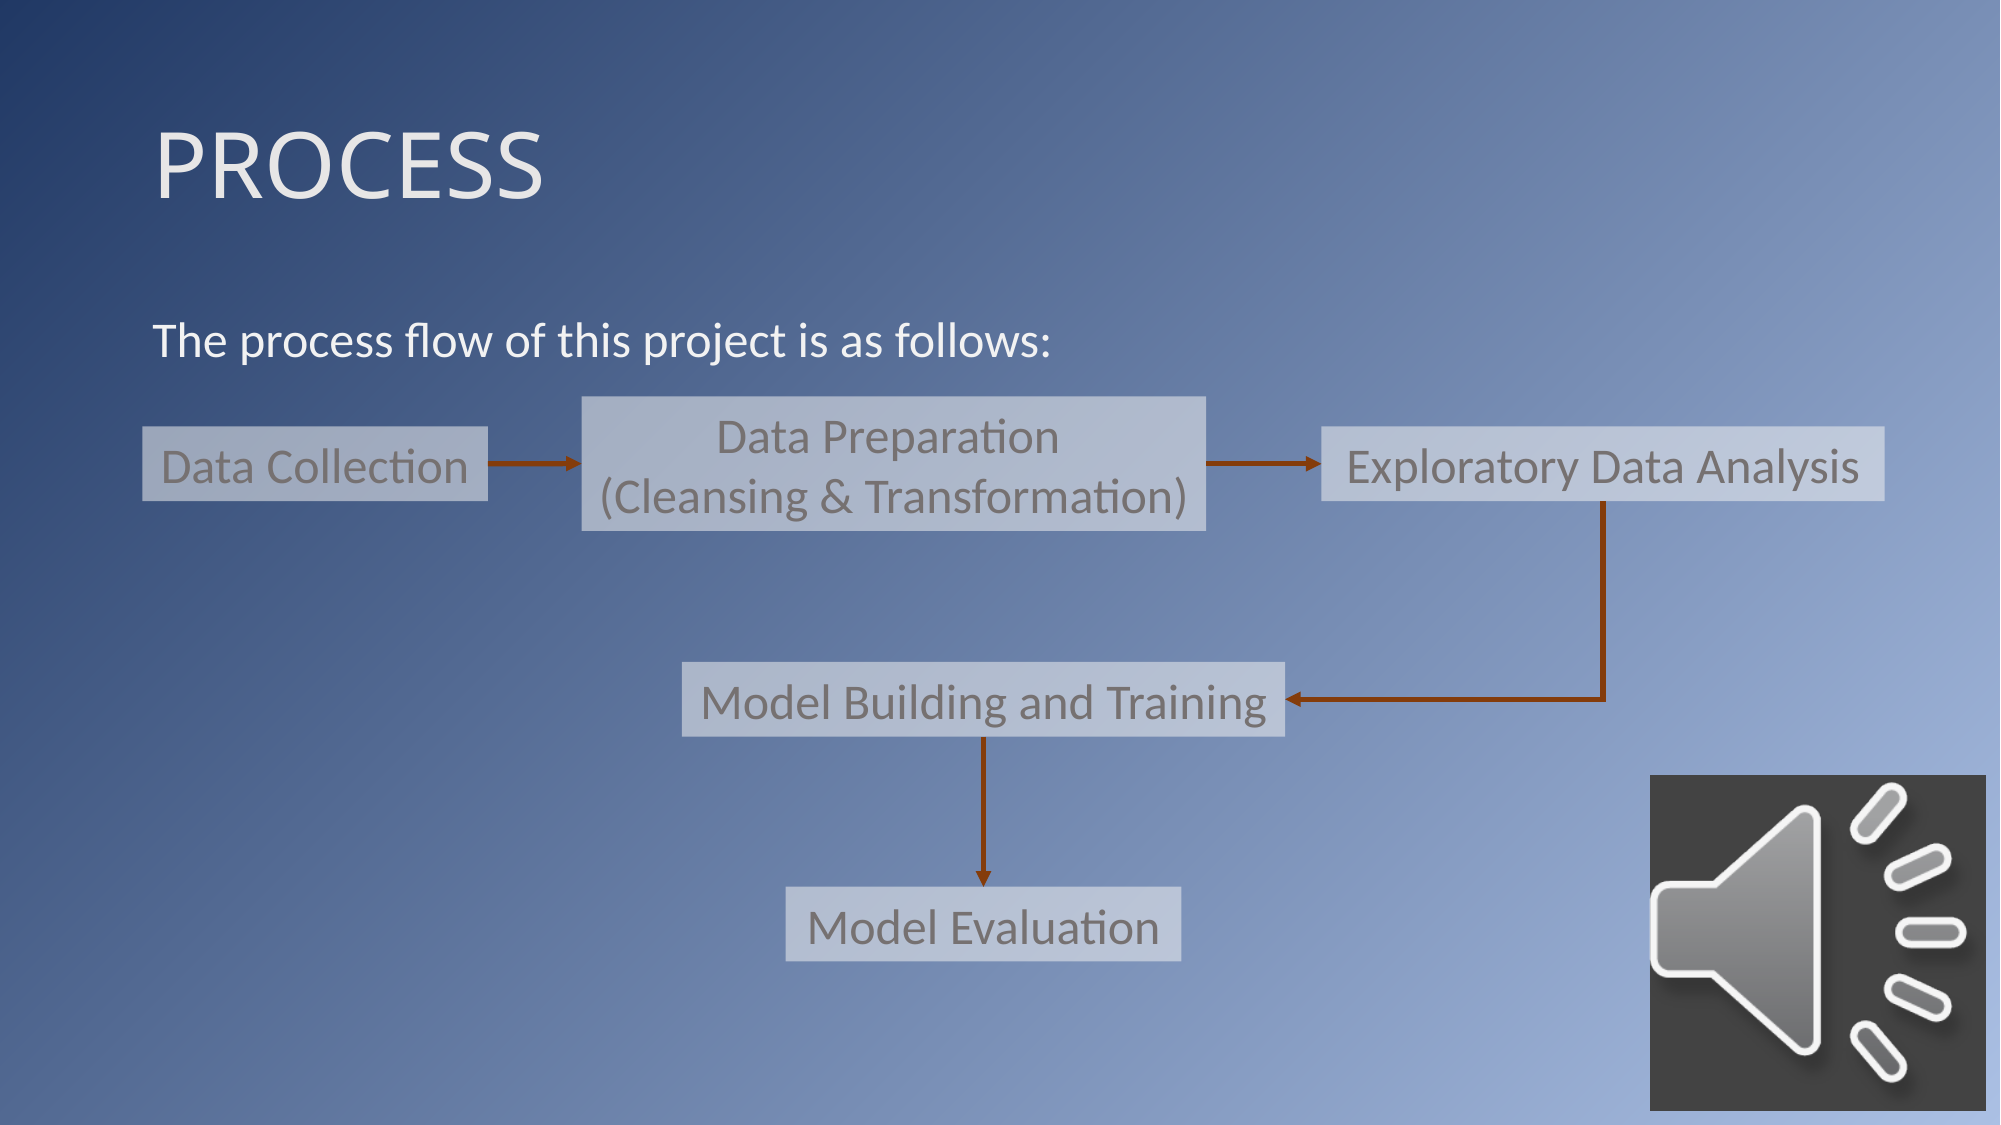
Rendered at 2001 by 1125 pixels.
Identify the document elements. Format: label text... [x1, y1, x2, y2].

list The process flow of this project is as follows: [137, 240, 1863, 1055]
picture [1648, 773, 1987, 1112]
text_box Model Building and Training [681, 661, 1286, 737]
title PROCESS [137, 59, 1863, 240]
text_box Model Evaluation [785, 886, 1182, 962]
text_box Exploratory Data Analysis [1321, 426, 1885, 502]
text_box Data Preparation (Cleansing & Transformation) [581, 396, 1207, 531]
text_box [1345, 442, 1543, 760]
text_box Data Collection [142, 426, 488, 502]
